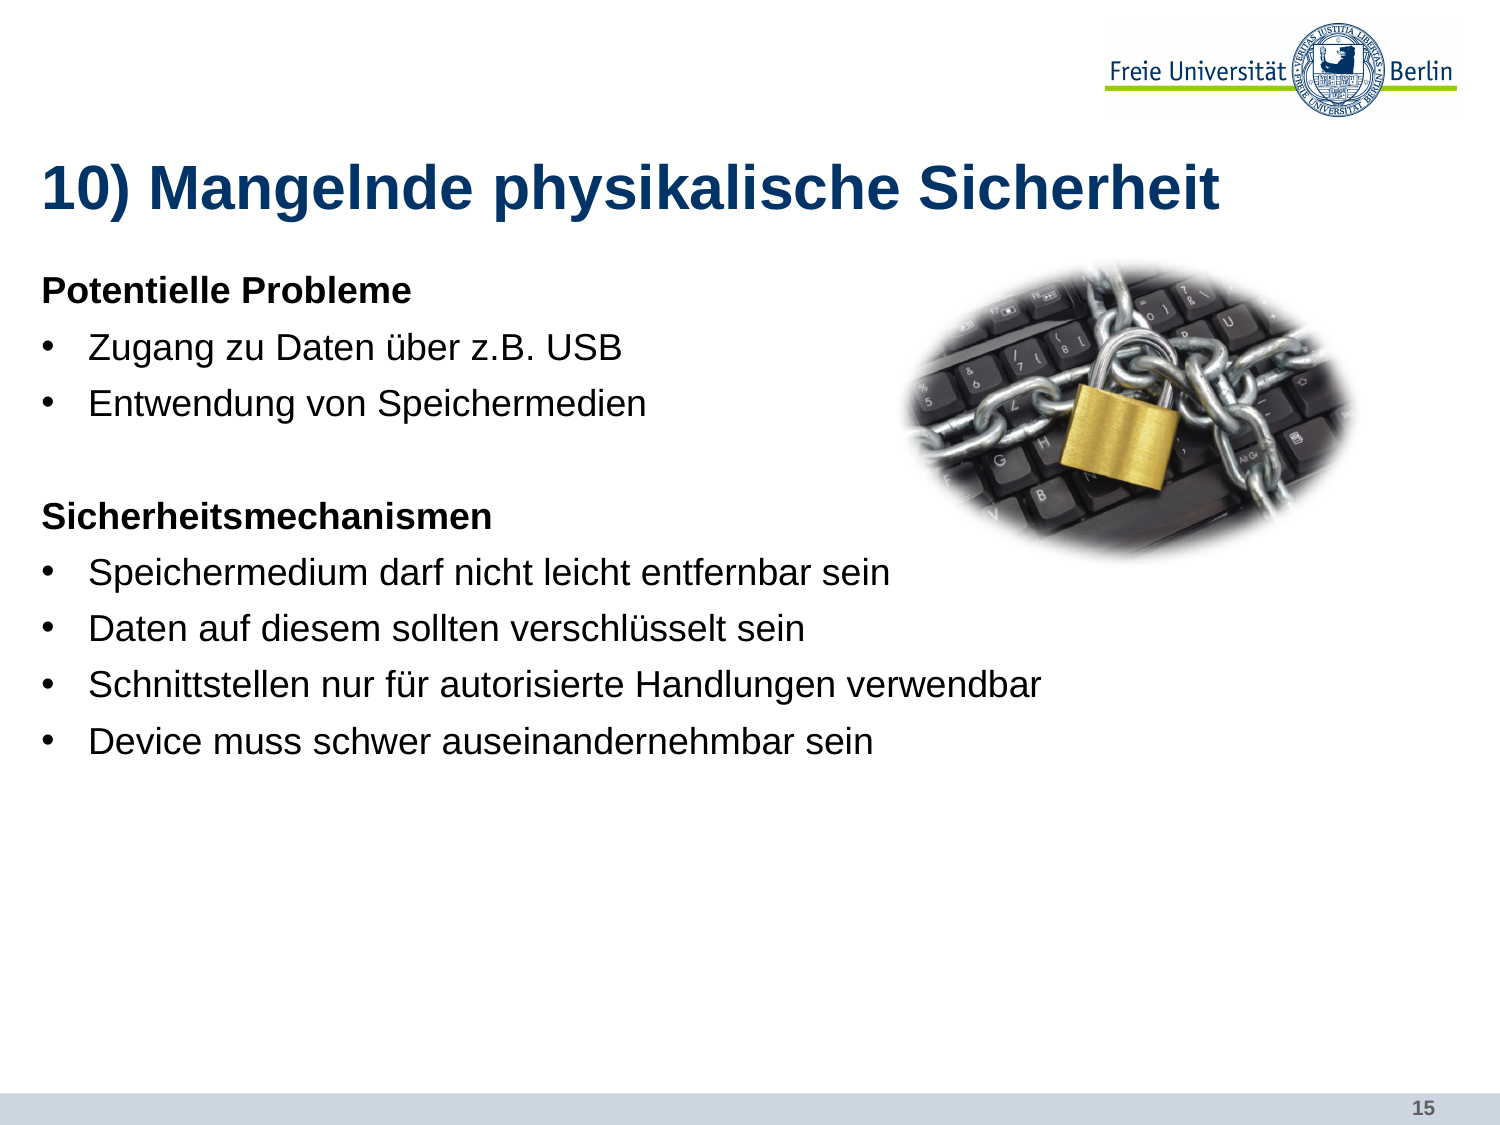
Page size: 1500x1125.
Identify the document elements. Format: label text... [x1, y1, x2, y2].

picture [892, 255, 1365, 569]
list Potentielle Probleme Zugang zu Daten über z.B. USB Entwendung von Speichermedien Sicherheitsmechanismen Speichermedium darf nicht leicht entfernbar sein Daten auf diesem sollten verschlüsselt sein Schnittstellen nur für autorisierte Handlungen verwendbar Device muss schwer auseinandernehmbar sein [41, 265, 1459, 1064]
title 10) Mangelnde physikalische Sicherheit [41, 155, 1459, 226]
picture [1105, 23, 1457, 117]
